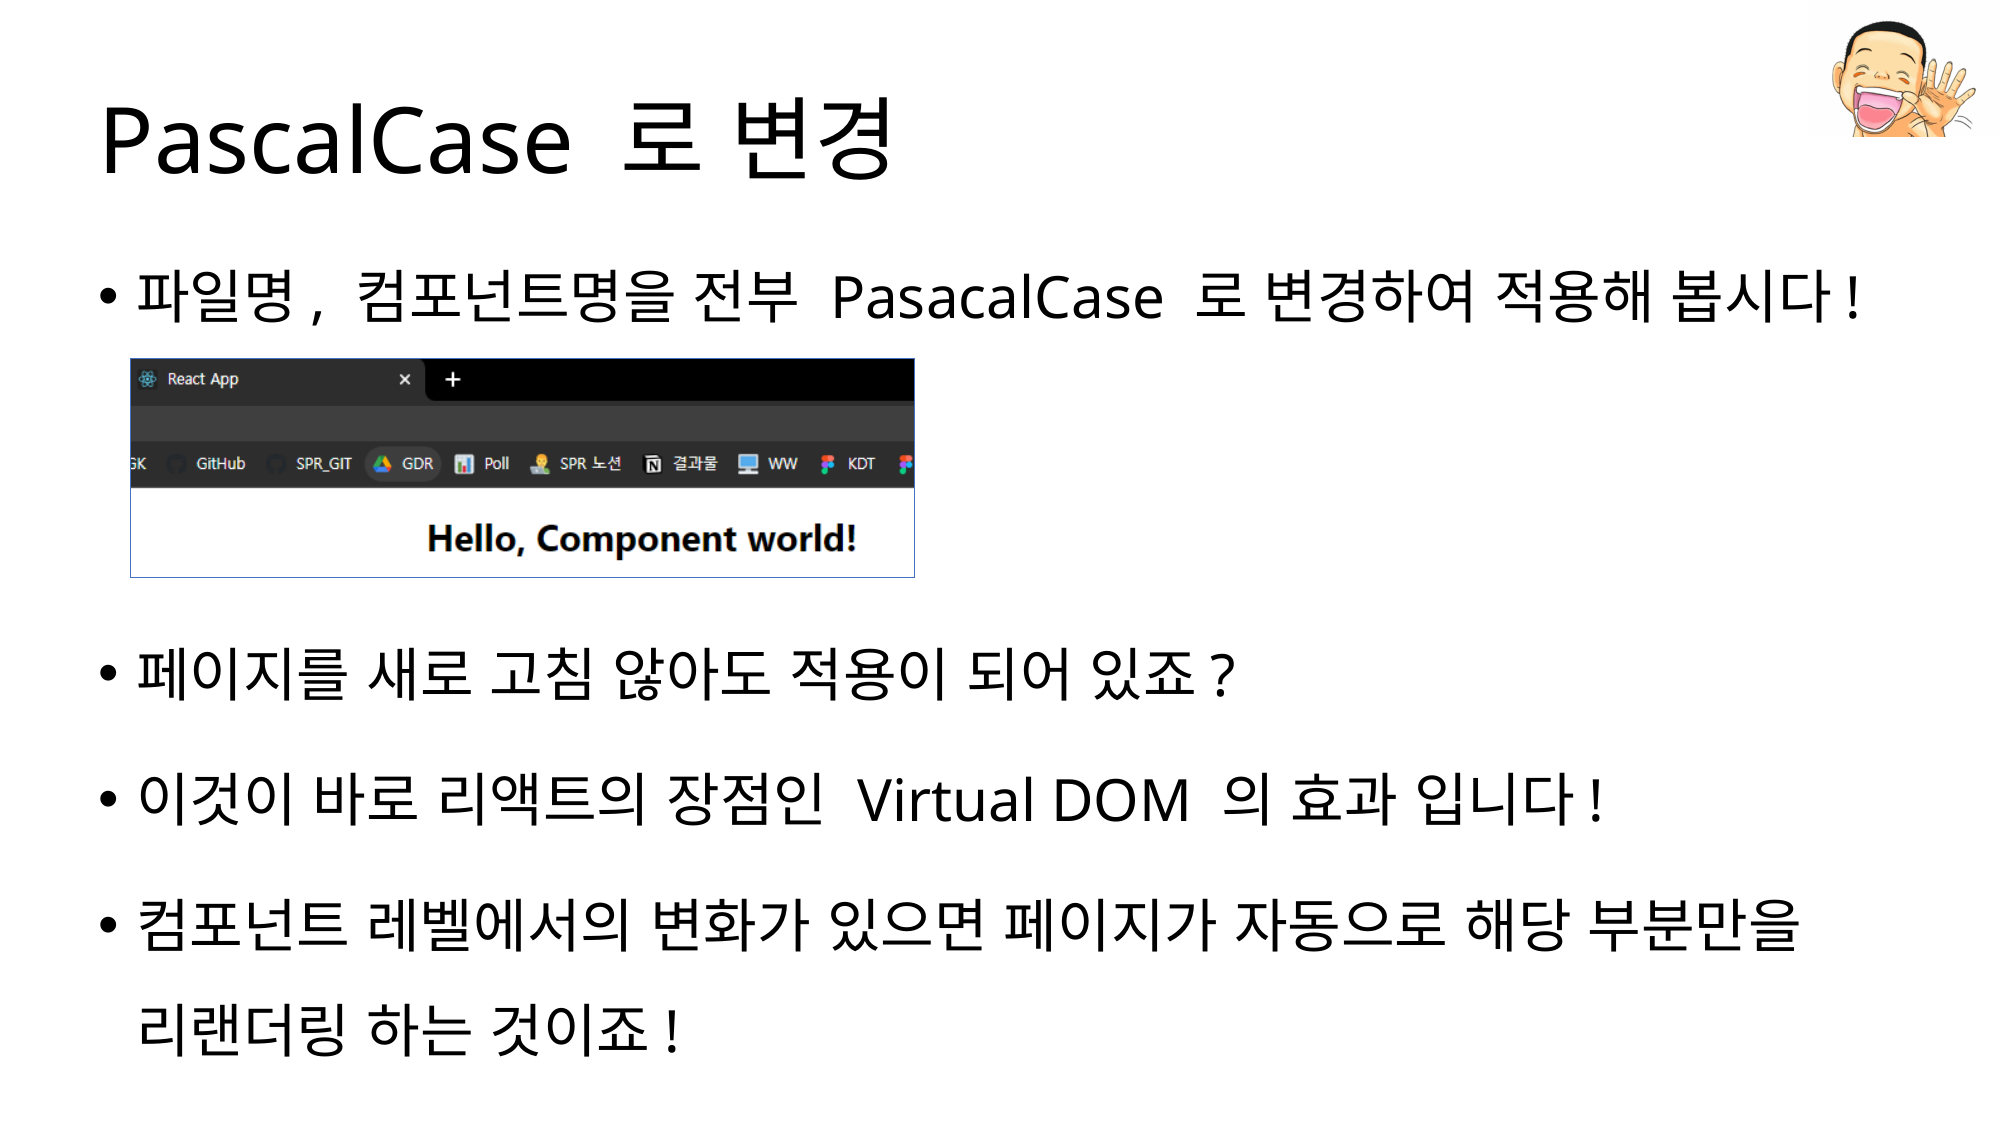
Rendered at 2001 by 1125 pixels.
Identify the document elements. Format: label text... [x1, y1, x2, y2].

picture [1931, 0, 2000, 137]
list 파일명, 컴포넌트명을 전부 PasacalCase 로 변경하여 적용해 봅시다! 페이지를 새로 고침 않아도 적용이 되어 있죠? 이것이 바로 리액트의 장점인 Virtual DOM 의 효과 입니다! 컴포넌트 레벨에서의 변화가 있으면 페이지가 자동으로 해당 부분만을 리랜더링 하는 것이죠! [83, 217, 1931, 1125]
picture [130, 358, 915, 578]
title PascalCase 로 변경 [83, 0, 1931, 217]
